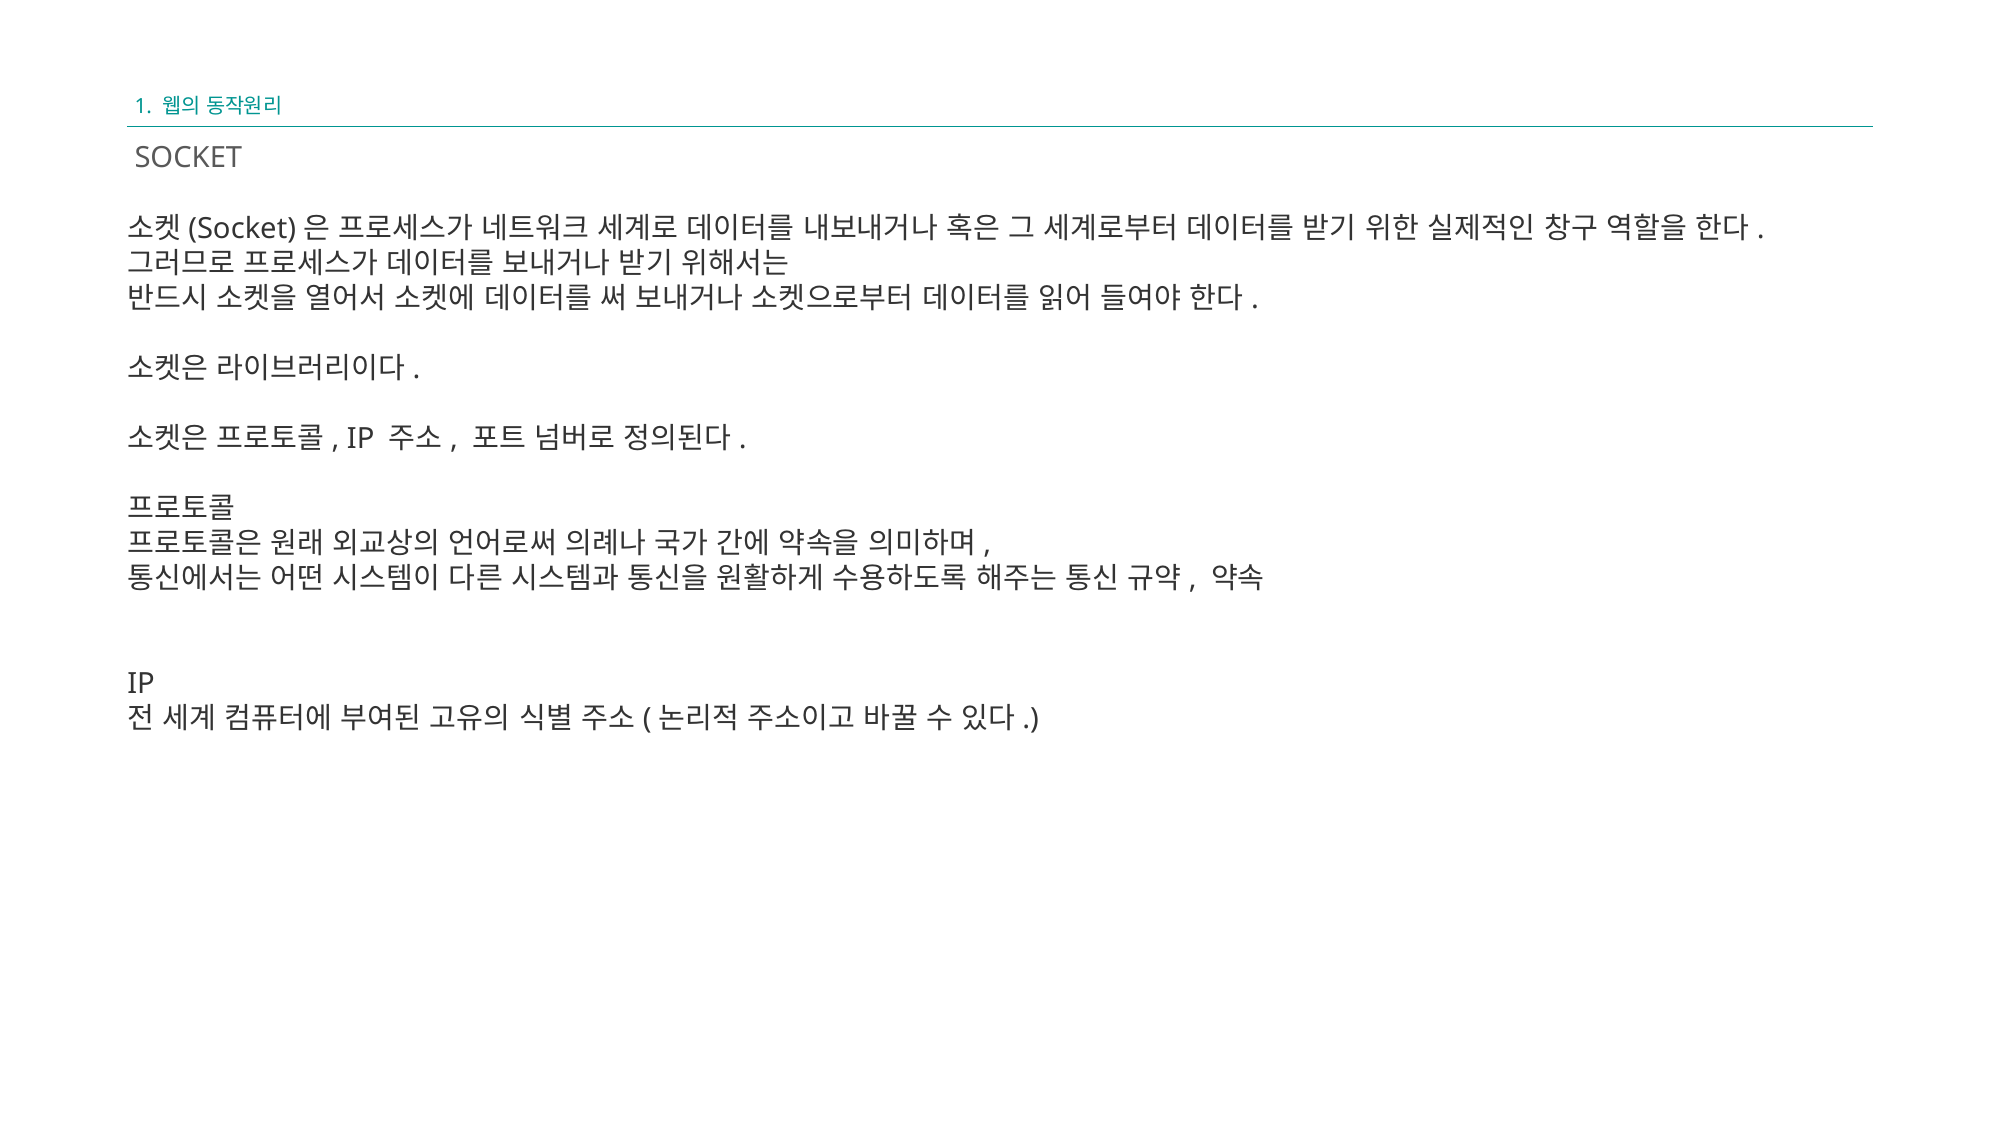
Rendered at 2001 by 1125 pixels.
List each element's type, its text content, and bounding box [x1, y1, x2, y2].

text_box 소켓(Socket)은 프로세스가 네트워크 세계로 데이터를 내보내거나 혹은 그 세계로부터 데이터를 받기 위한 실제적인 창구 역할을 한다. 그러므로 프로세스가 데이터를 보내거나 받기 위해서는 반드시 소켓을 열어서 소켓에 데이터를 써 보내거나 소켓으로부터 데이터를 읽어 들여야 한다. 소켓은 라이브러리이다. 소켓은 프로토콜, IP 주소, 포트 넘버로 정의된다. 프로토콜 프로토콜은 원래 외교상의 언어로써 의례나 국가 간에 약속을 의미하며, 통신에서는 어떤 시스템이 다른 시스템과 통신을 원활하게 수용하도록 해주는 통신 규약, 약속 IP 전 세계 컴퓨터에 부여된 고유의 식별 주소(논리적 주소이고 바꿀 수 있다.) [112, 202, 1987, 812]
list SOCKET [119, 134, 1191, 184]
list 1. 웹의 동작원리 [119, 88, 1191, 124]
